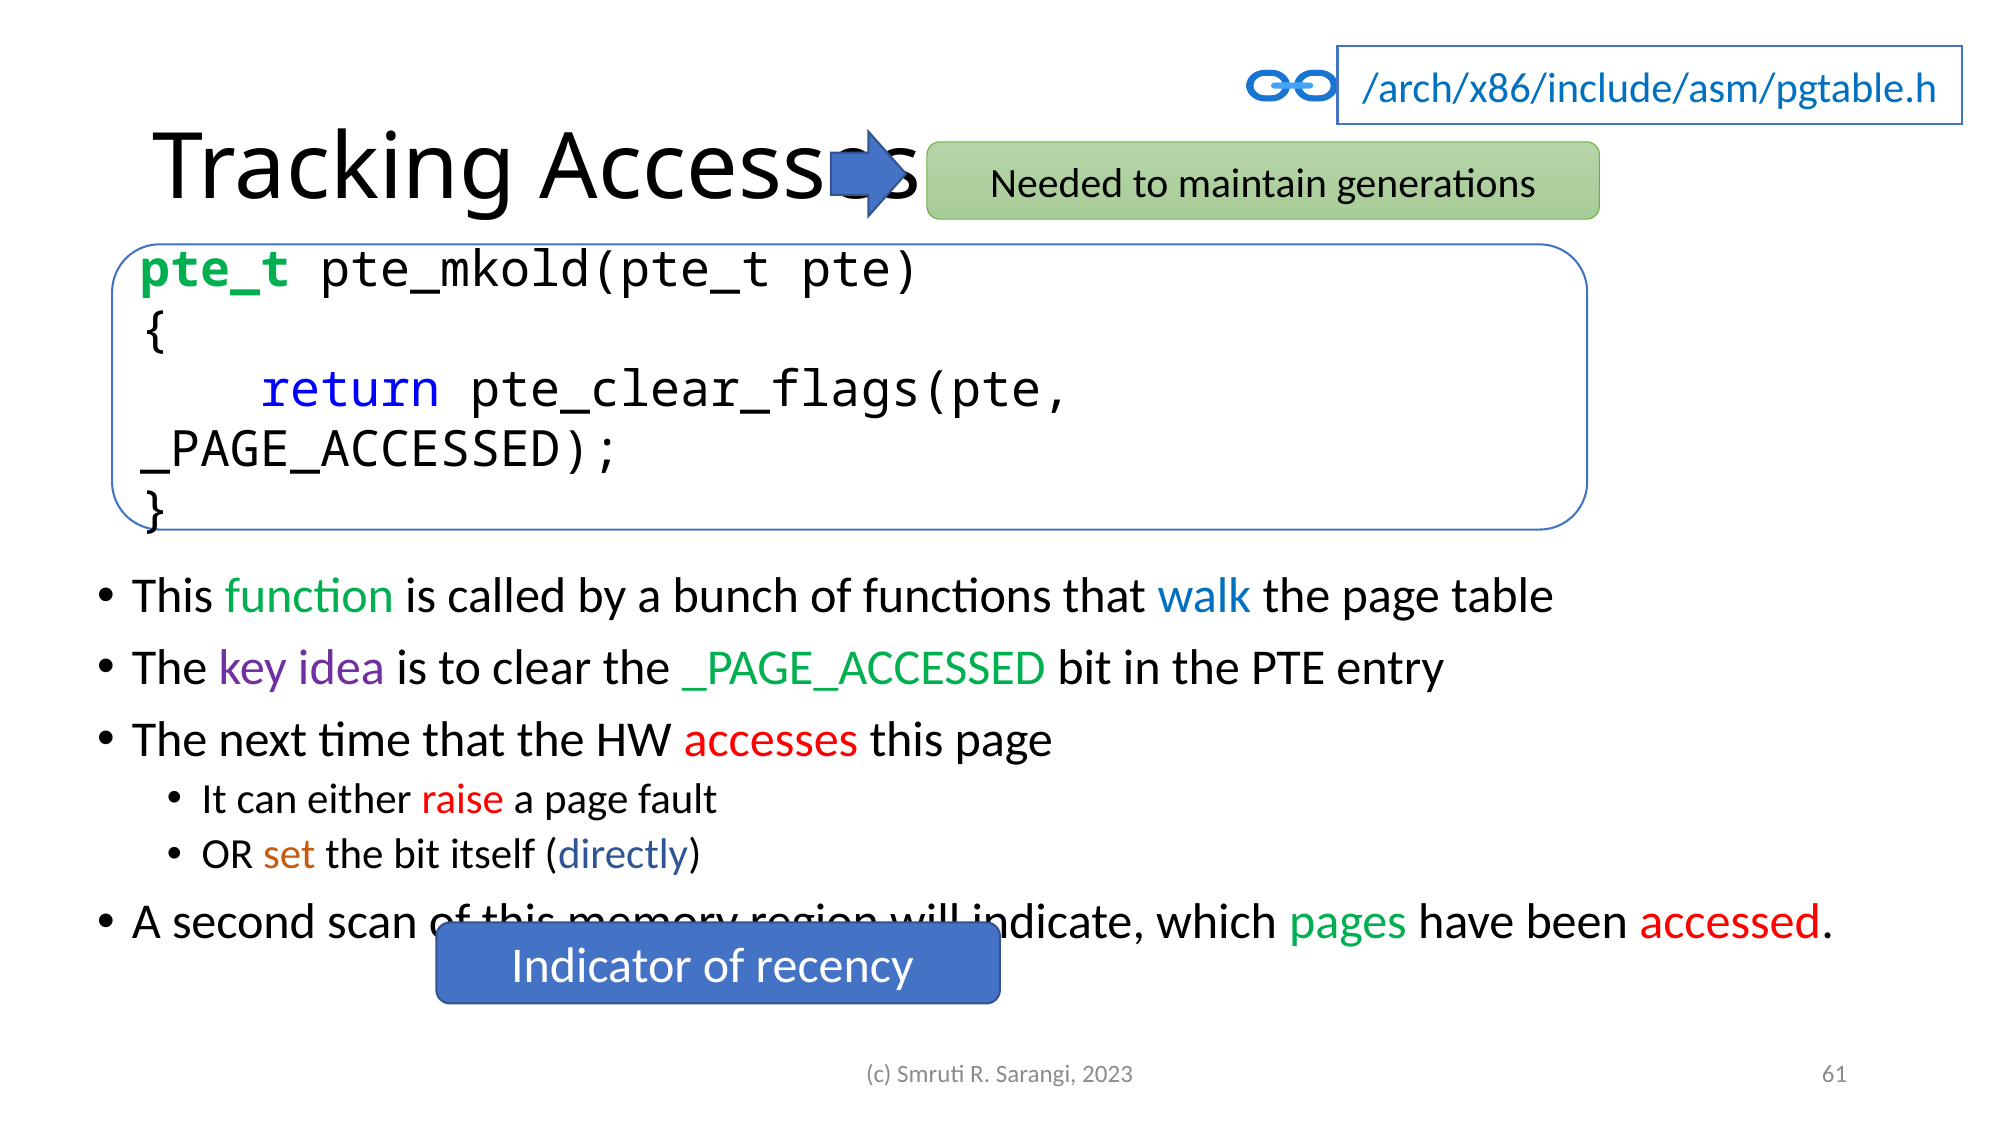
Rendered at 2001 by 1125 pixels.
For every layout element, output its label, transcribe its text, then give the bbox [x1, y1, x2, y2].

title Tracking Accesses [137, 59, 1863, 278]
list This function is called by a bunch of functions that walk the page table The key idea is to clear the _PAGE_ACCESSED bit in the PTE entry The next time that the HW accesses this page It can either raise a page fault OR set the bit itself (directly) A second scan of this memory region will indicate, which pages have been accessed. [82, 562, 1863, 996]
text_box /arch/x86/include/asm/pgtable.h [1336, 45, 1963, 125]
text_box [829, 128, 908, 219]
text_box Needed to maintain generations [926, 141, 1600, 220]
footer (c) Smruti R. Sarangi, 2023 [662, 1042, 1338, 1103]
text_box pte_t pte_mkold(pte_t pte) { return pte_clear_flags(pte, _PAGE_ACCESSED); } [111, 243, 1589, 531]
text_box Indicator of recency [435, 921, 1001, 1005]
picture [1246, 47, 1338, 124]
slide_number 61 [1412, 1042, 1863, 1103]
